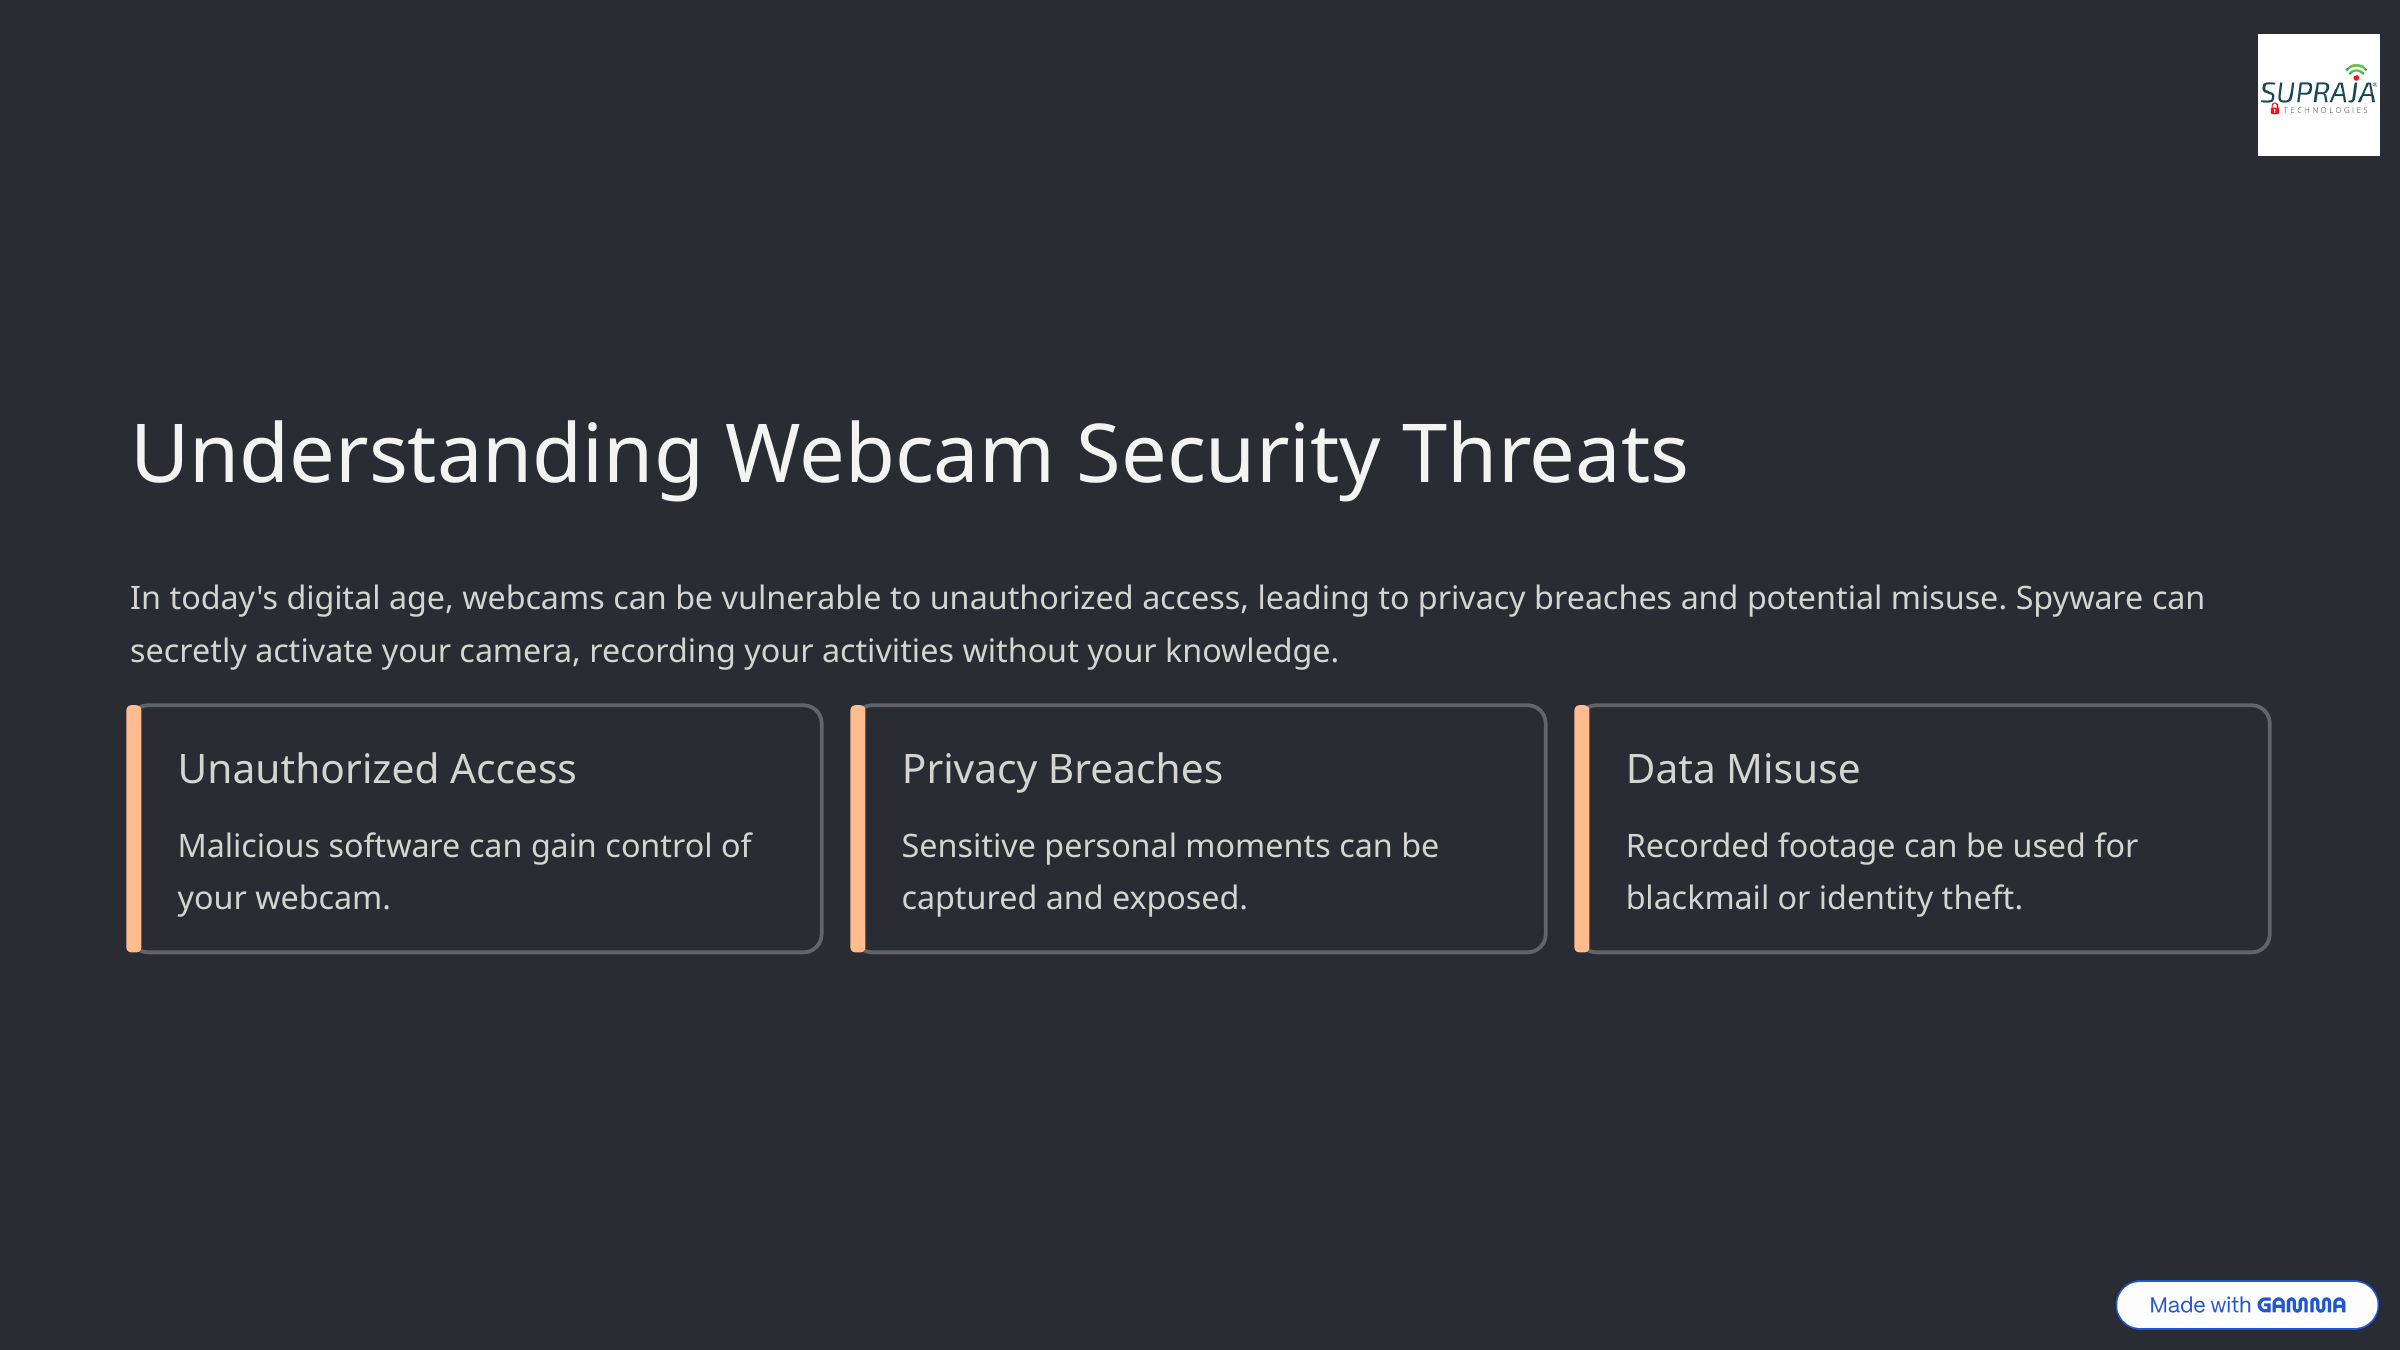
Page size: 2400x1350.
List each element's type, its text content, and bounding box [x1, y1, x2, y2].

text_box In today's digital age, webcams can be vulnerable to unauthorized access, leading to privacy breaches and potential misuse. Spyware can secretly activate your camera, recording your activities without your knowledge. [130, 564, 2270, 669]
text_box Understanding Webcam Security Threats [130, 397, 1654, 500]
text_box [126, 705, 142, 953]
text_box [850, 705, 866, 953]
text_box Unauthorized Access [177, 741, 585, 793]
text_box [1589, 705, 2270, 953]
text_box [141, 705, 822, 953]
text_box [865, 705, 1546, 953]
text_box [1574, 705, 1590, 953]
text_box Data Misuse [1625, 741, 2033, 793]
text_box Privacy Breaches [901, 741, 1309, 793]
text_box Malicious software can gain control of your webcam. [177, 811, 786, 916]
picture [2258, 34, 2380, 156]
text_box Sensitive personal moments can be captured and exposed. [901, 811, 1510, 916]
picture [2106, 1271, 2389, 1339]
text_box Recorded footage can be used for blackmail or identity theft. [1625, 811, 2234, 916]
